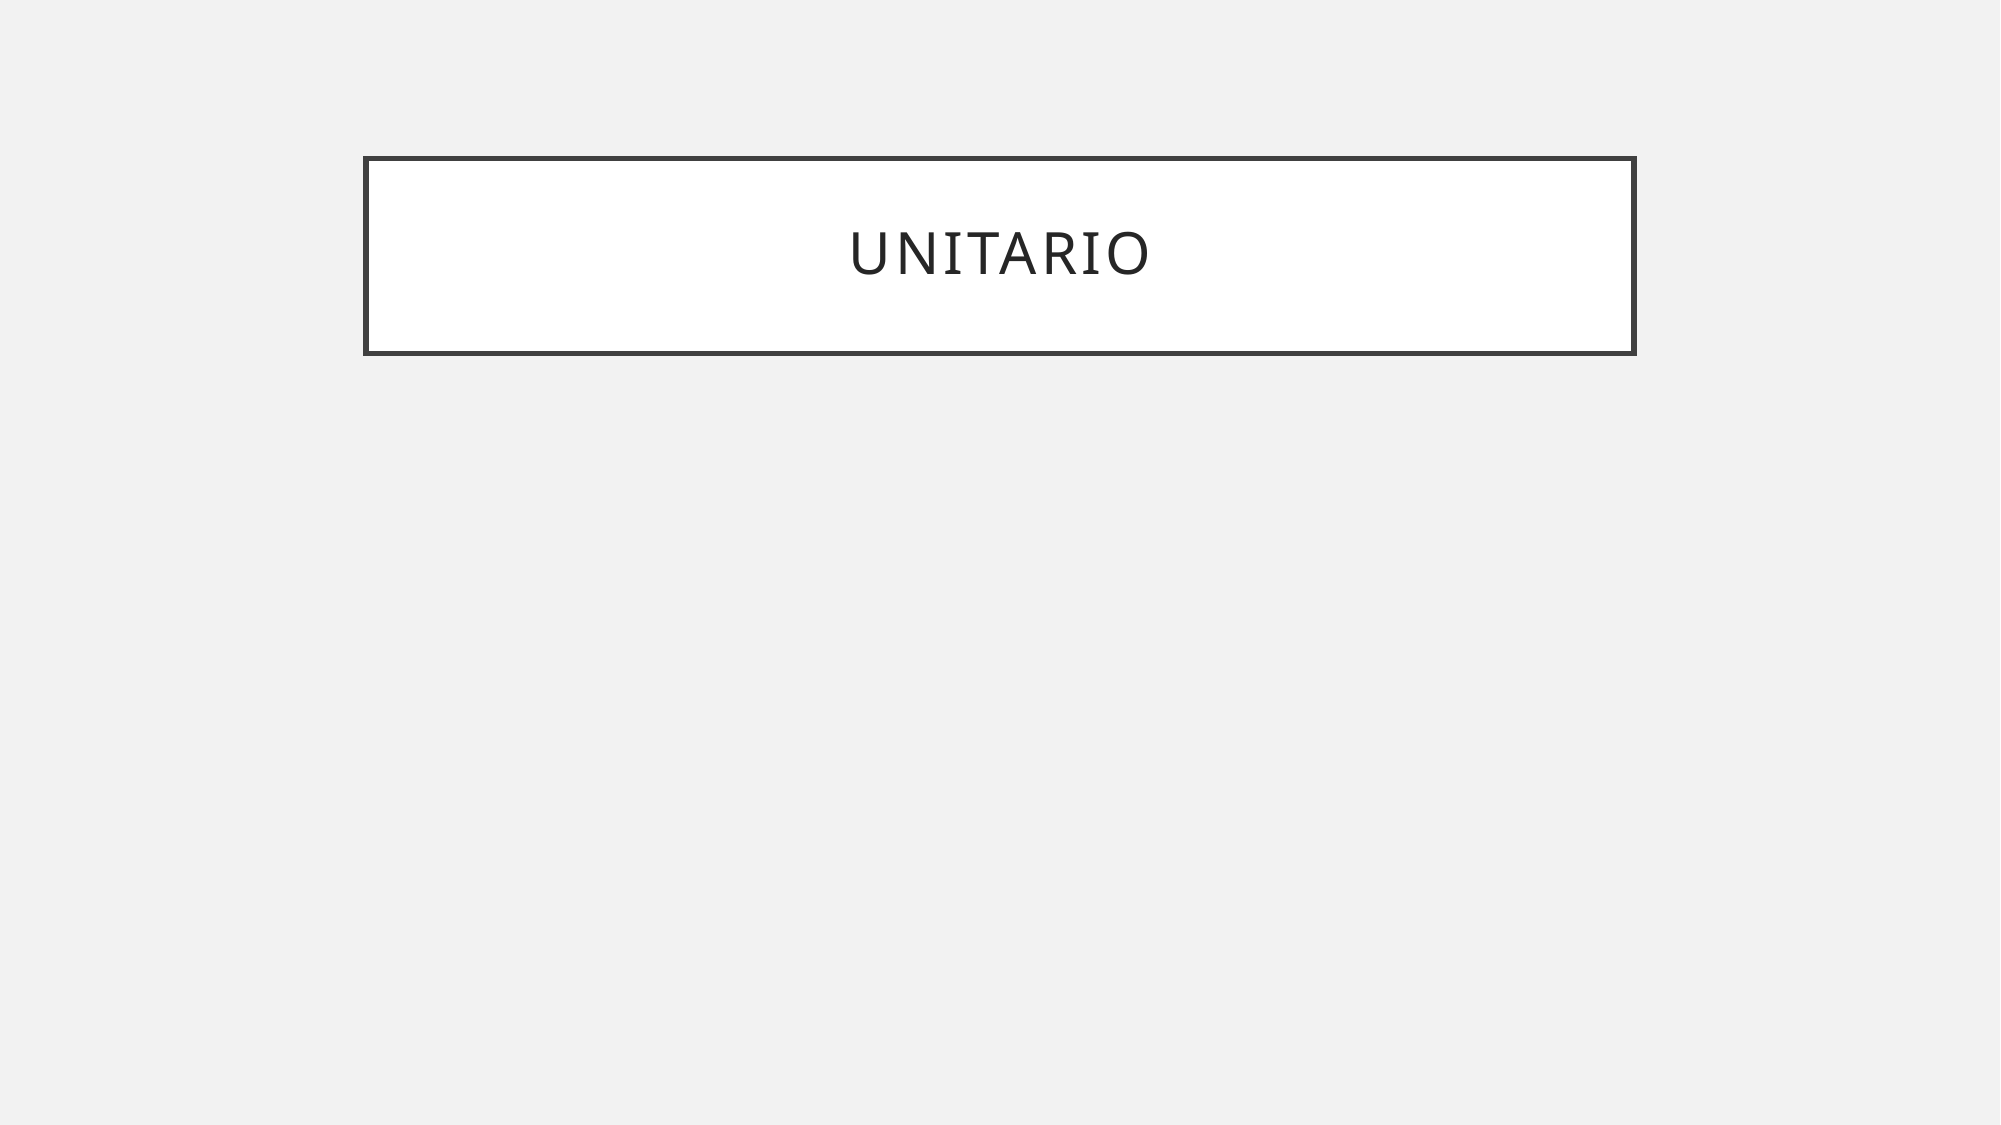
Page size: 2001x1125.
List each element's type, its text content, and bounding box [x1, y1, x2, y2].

title Unitario [363, 156, 1637, 356]
